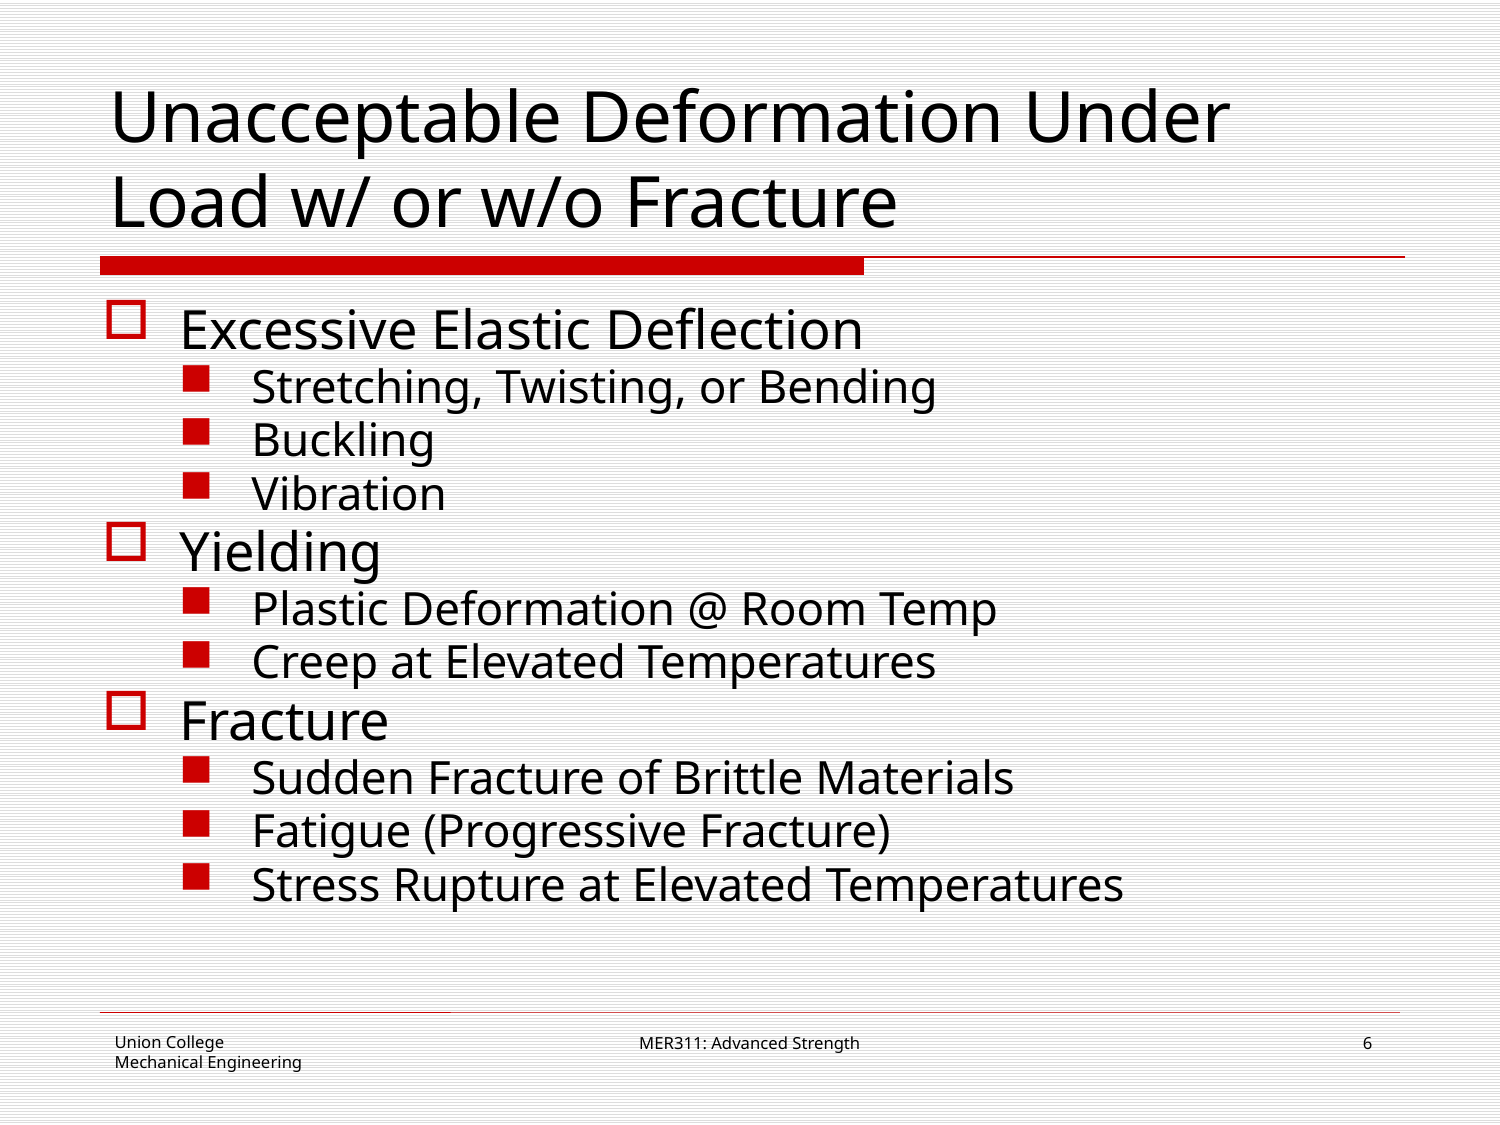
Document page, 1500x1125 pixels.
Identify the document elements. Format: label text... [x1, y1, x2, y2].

footer MER311: Advanced Strength [512, 1024, 988, 1101]
slide_number 6 [1074, 1024, 1388, 1101]
title Unacceptable Deformation Under Load w/ or w/o Fracture [93, 49, 1407, 250]
list Excessive Elastic Deflection Stretching, Twisting, or Bending Buckling Vibration Yielding Plastic Deformation @ Room Temp Creep at Elevated Temperatures Fracture Sudden Fracture of Brittle Materials Fatigue (Progressive Fracture) Stress Rupture at Elevated Temperatures [87, 299, 1401, 1001]
